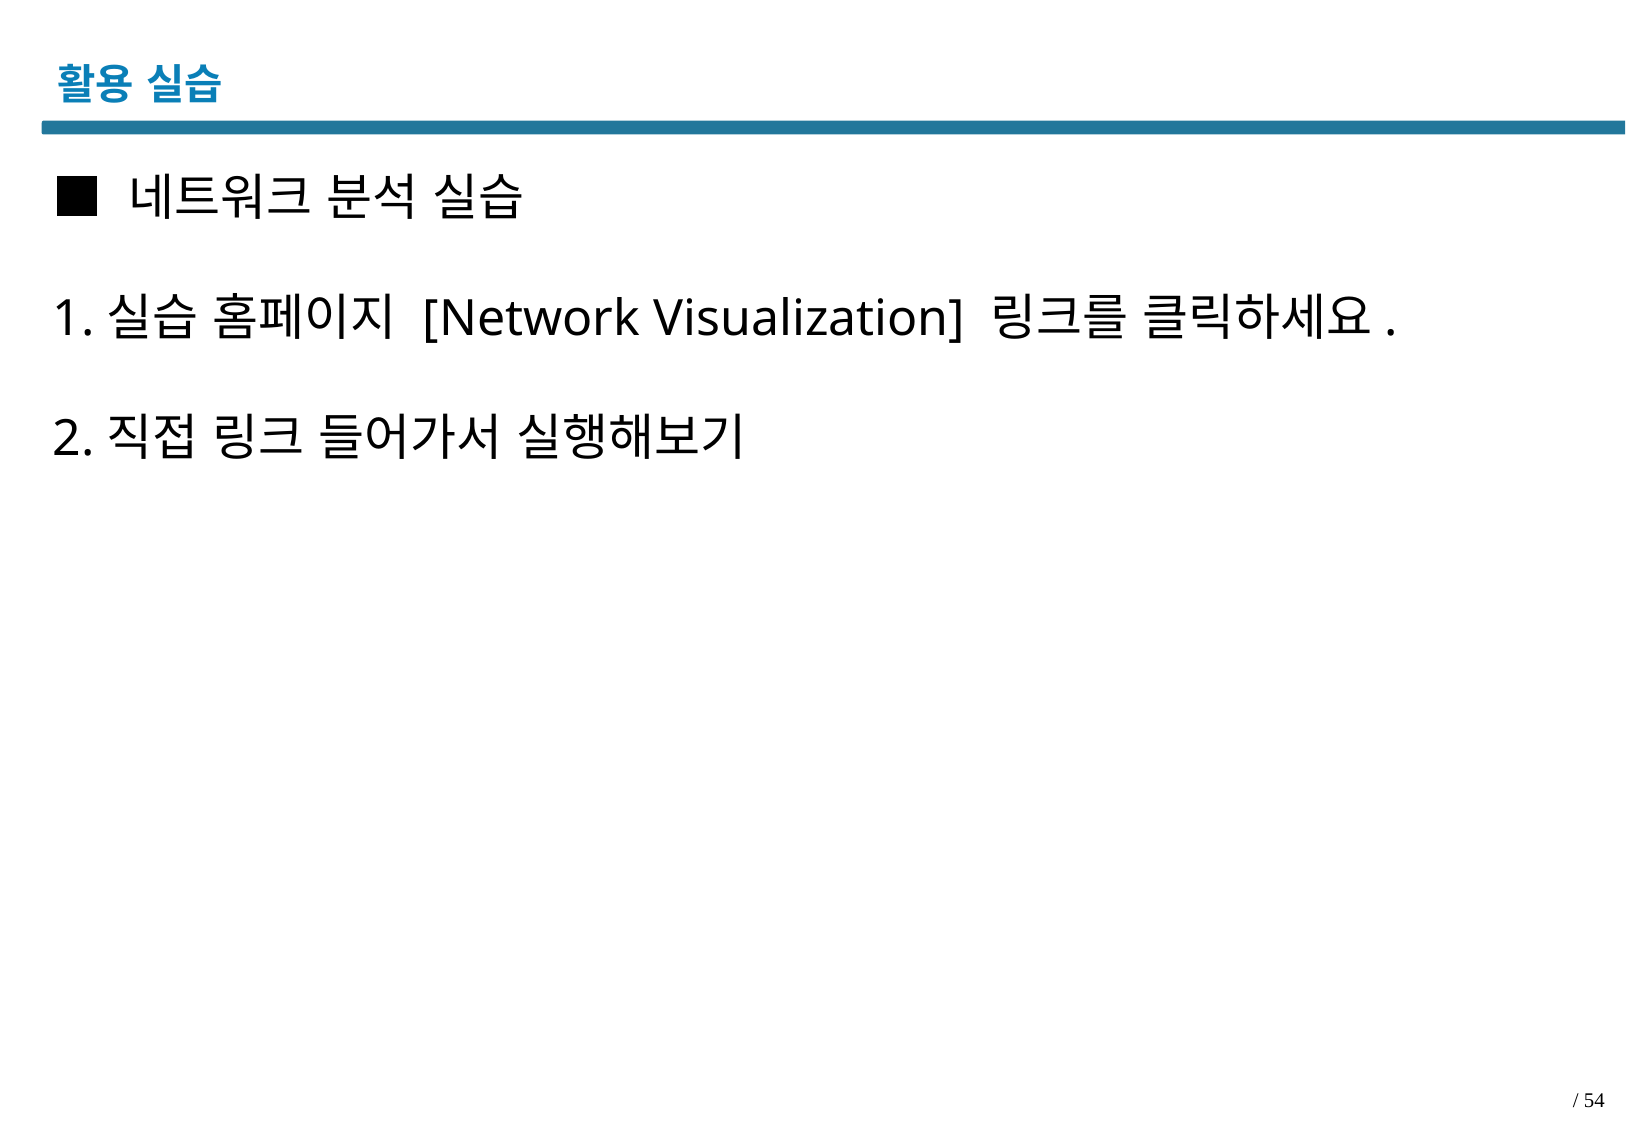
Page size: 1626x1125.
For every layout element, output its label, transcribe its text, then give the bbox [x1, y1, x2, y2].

slide_number / 54 [1245, 1078, 1625, 1114]
title 활용 실습 [41, 49, 886, 122]
text_box ■ 네트워크 분석 실습 1.실습 홈페이지 [Network Visualization] 링크를 클릭하세요. 2.직접 링크 들어가서 실행해보기 [38, 157, 1580, 473]
